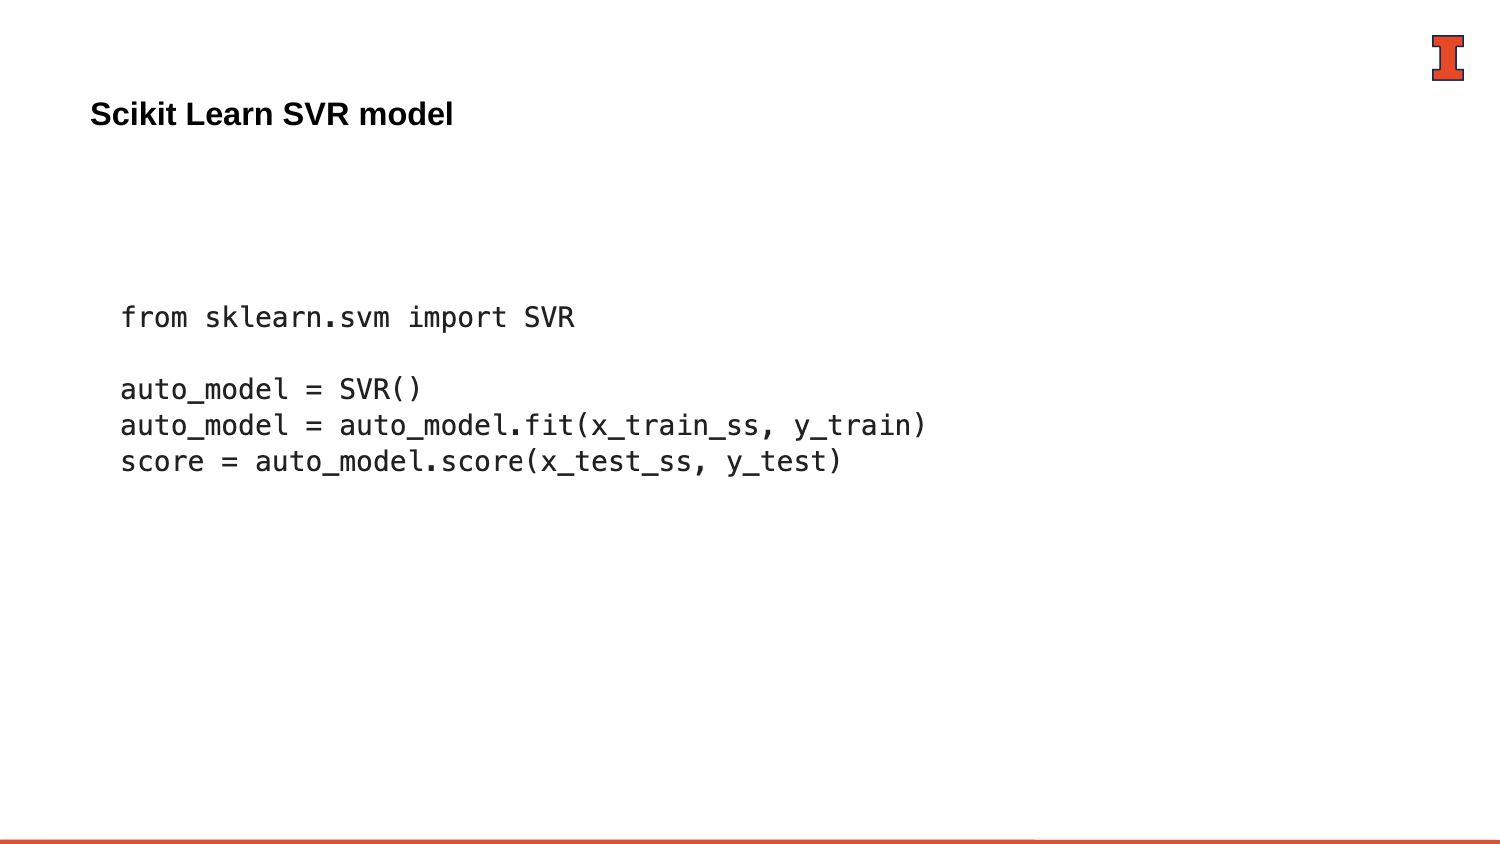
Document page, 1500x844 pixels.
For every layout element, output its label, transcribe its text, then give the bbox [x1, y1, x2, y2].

title Scikit Learn SVR model [75, 85, 1404, 193]
picture [1432, 35, 1464, 81]
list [109, 281, 936, 514]
